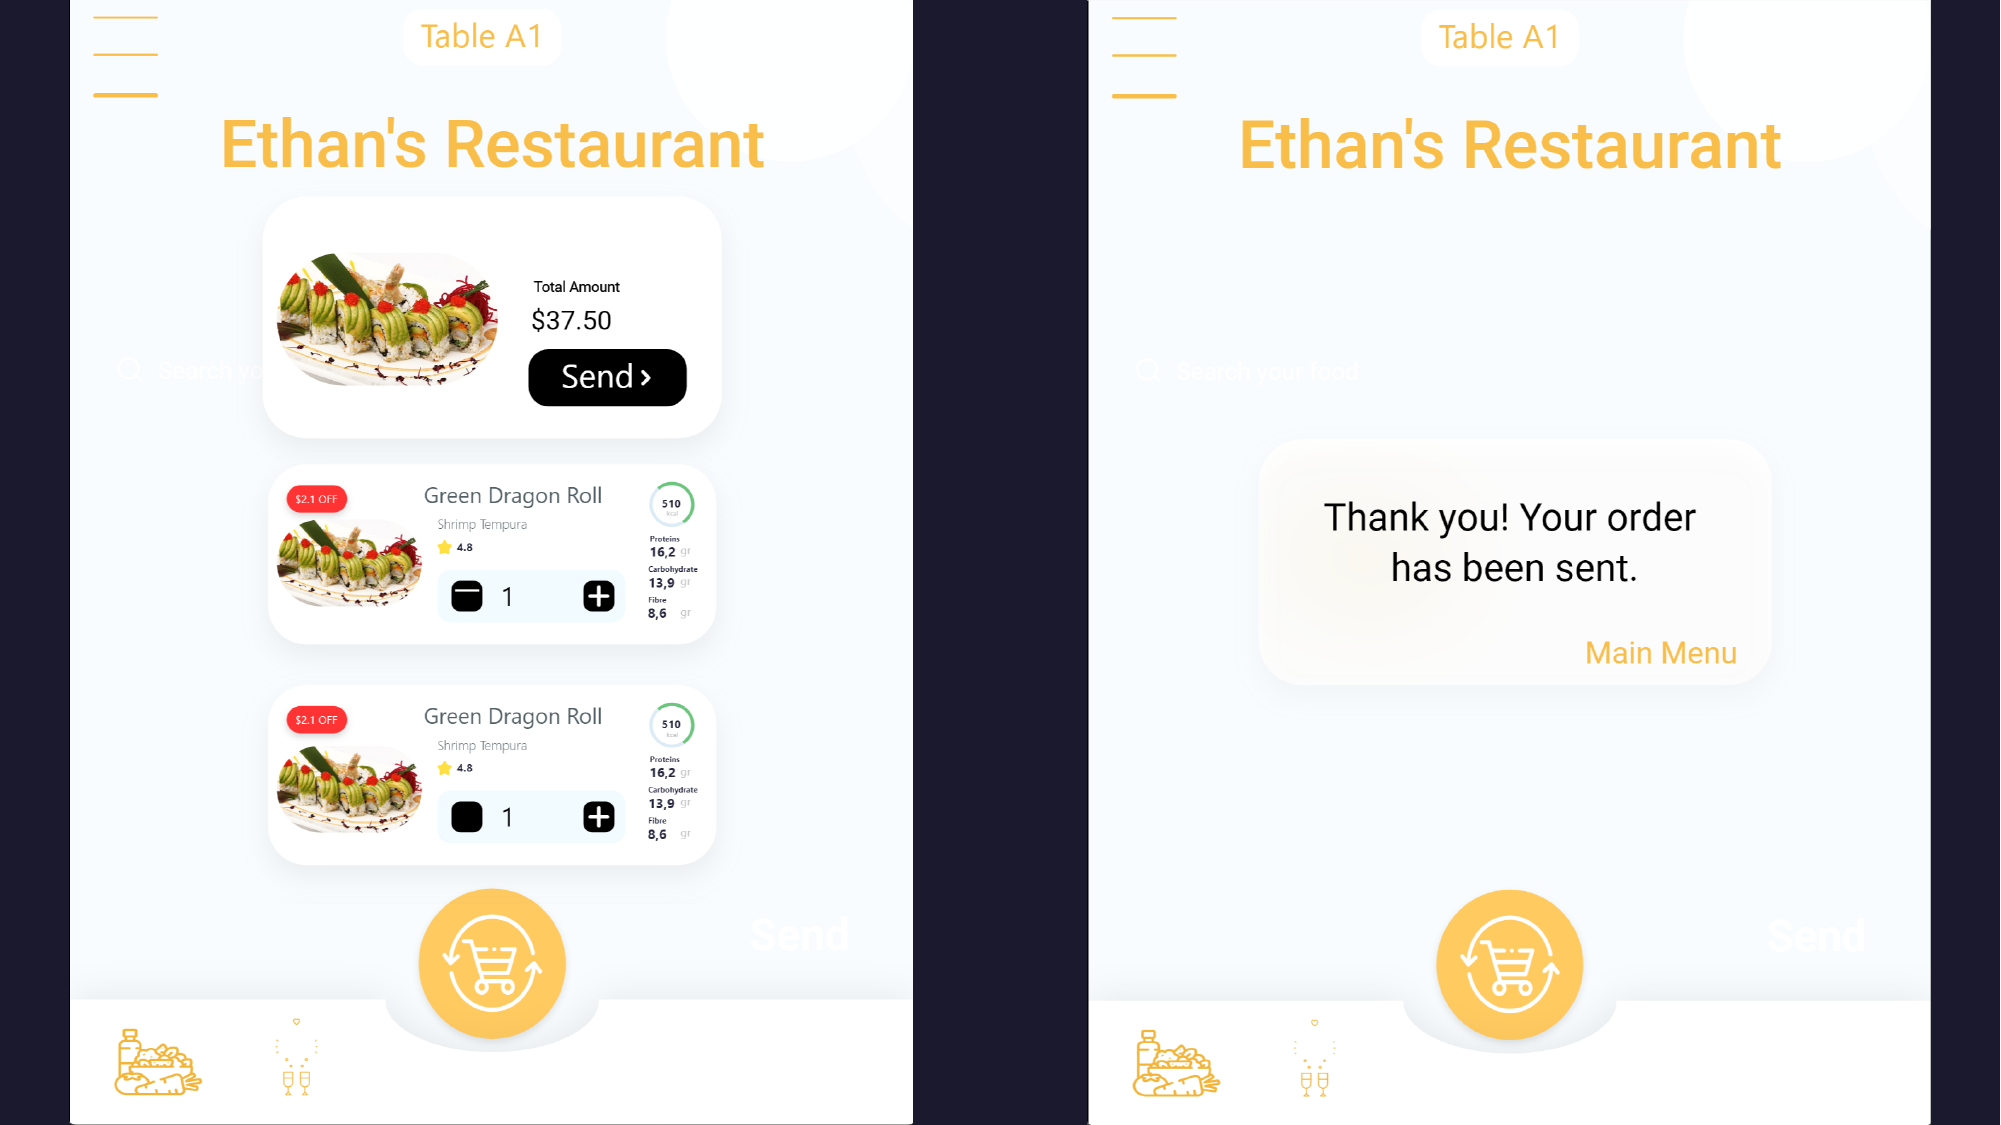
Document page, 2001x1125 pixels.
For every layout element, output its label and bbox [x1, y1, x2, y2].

picture [1087, 0, 1931, 1125]
picture [69, 0, 913, 1125]
